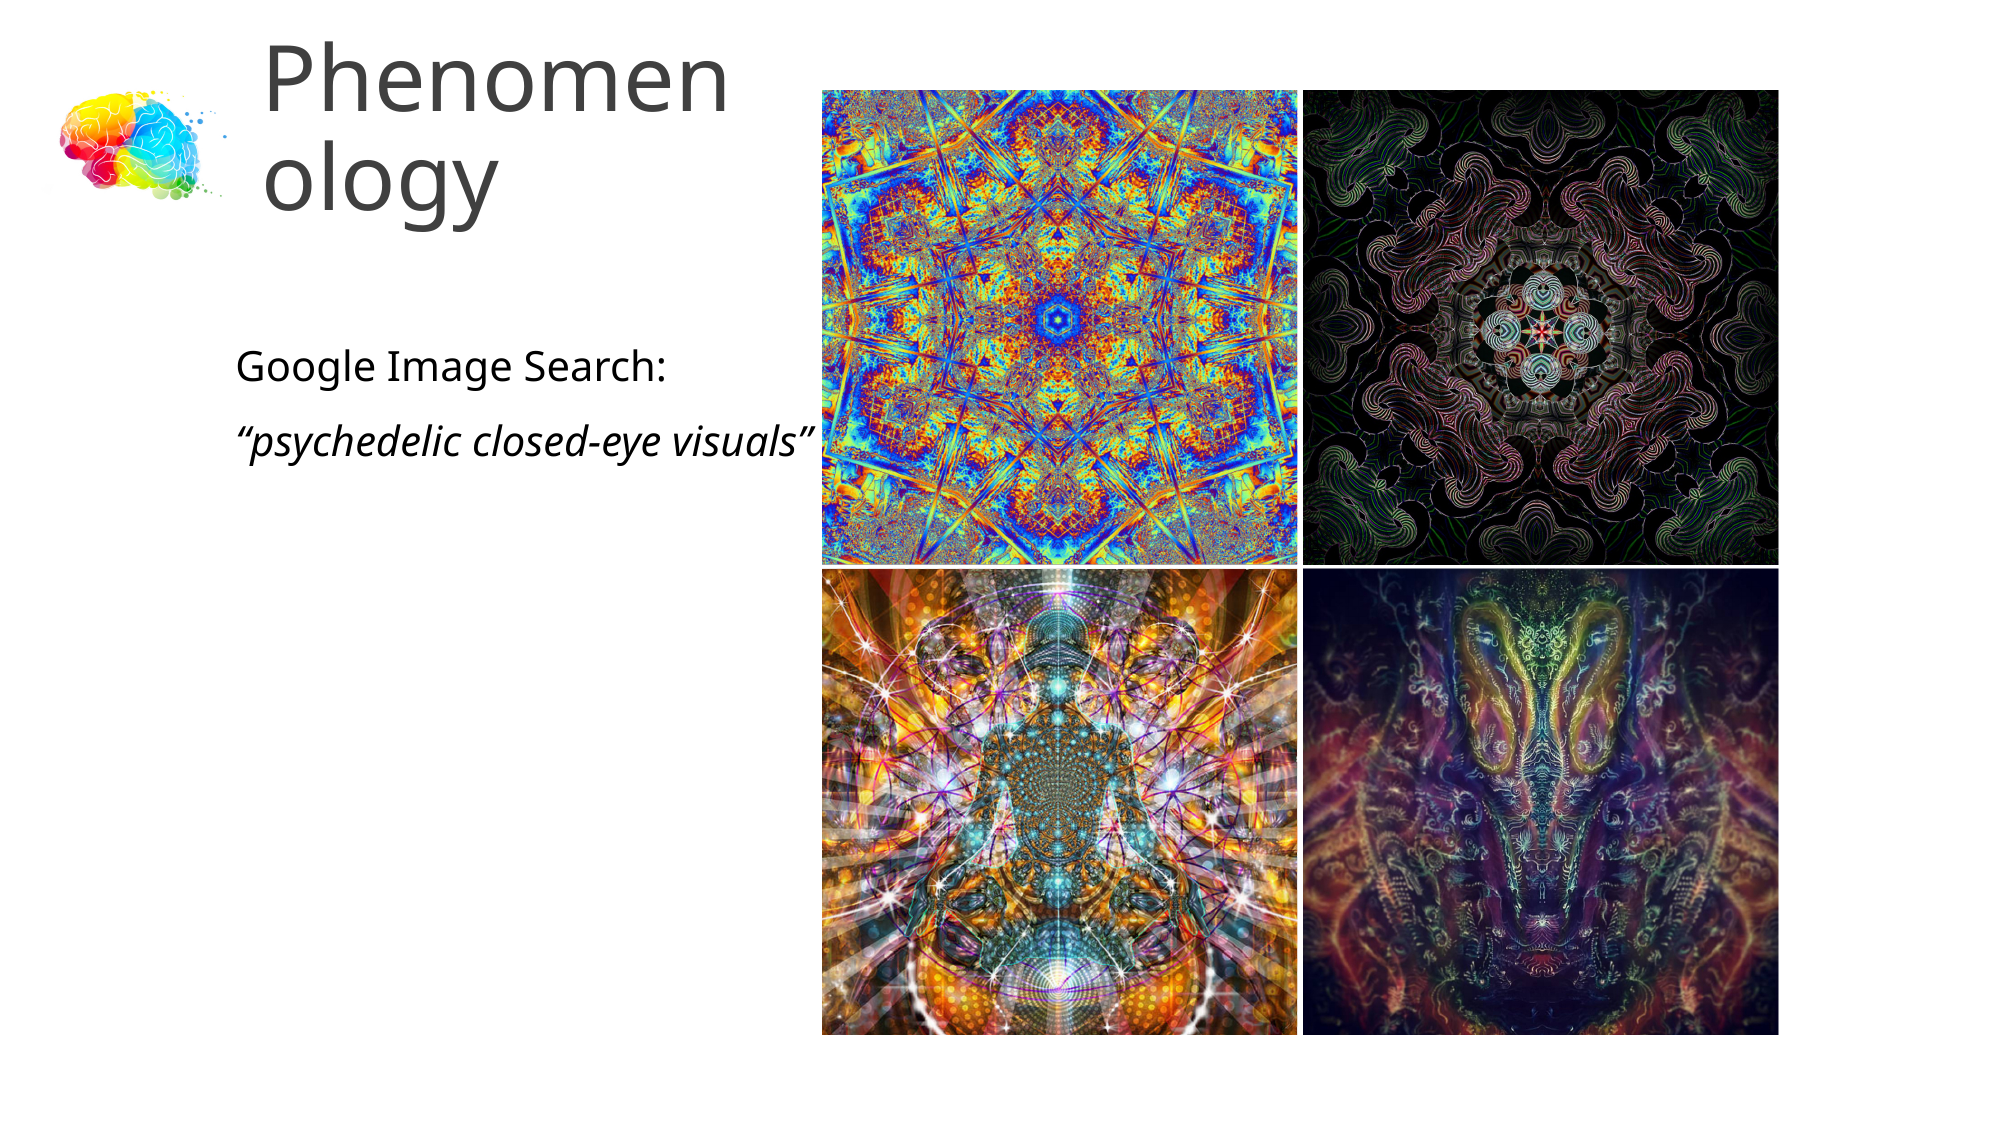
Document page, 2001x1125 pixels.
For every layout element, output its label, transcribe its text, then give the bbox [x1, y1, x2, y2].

text_box Phenomenology [246, 59, 770, 131]
picture [822, 90, 1780, 1035]
text_box [247, 131, 822, 197]
picture [0, 37, 247, 275]
text_box Google Image Search: “psychedelic closed-eye visuals” [220, 197, 822, 582]
